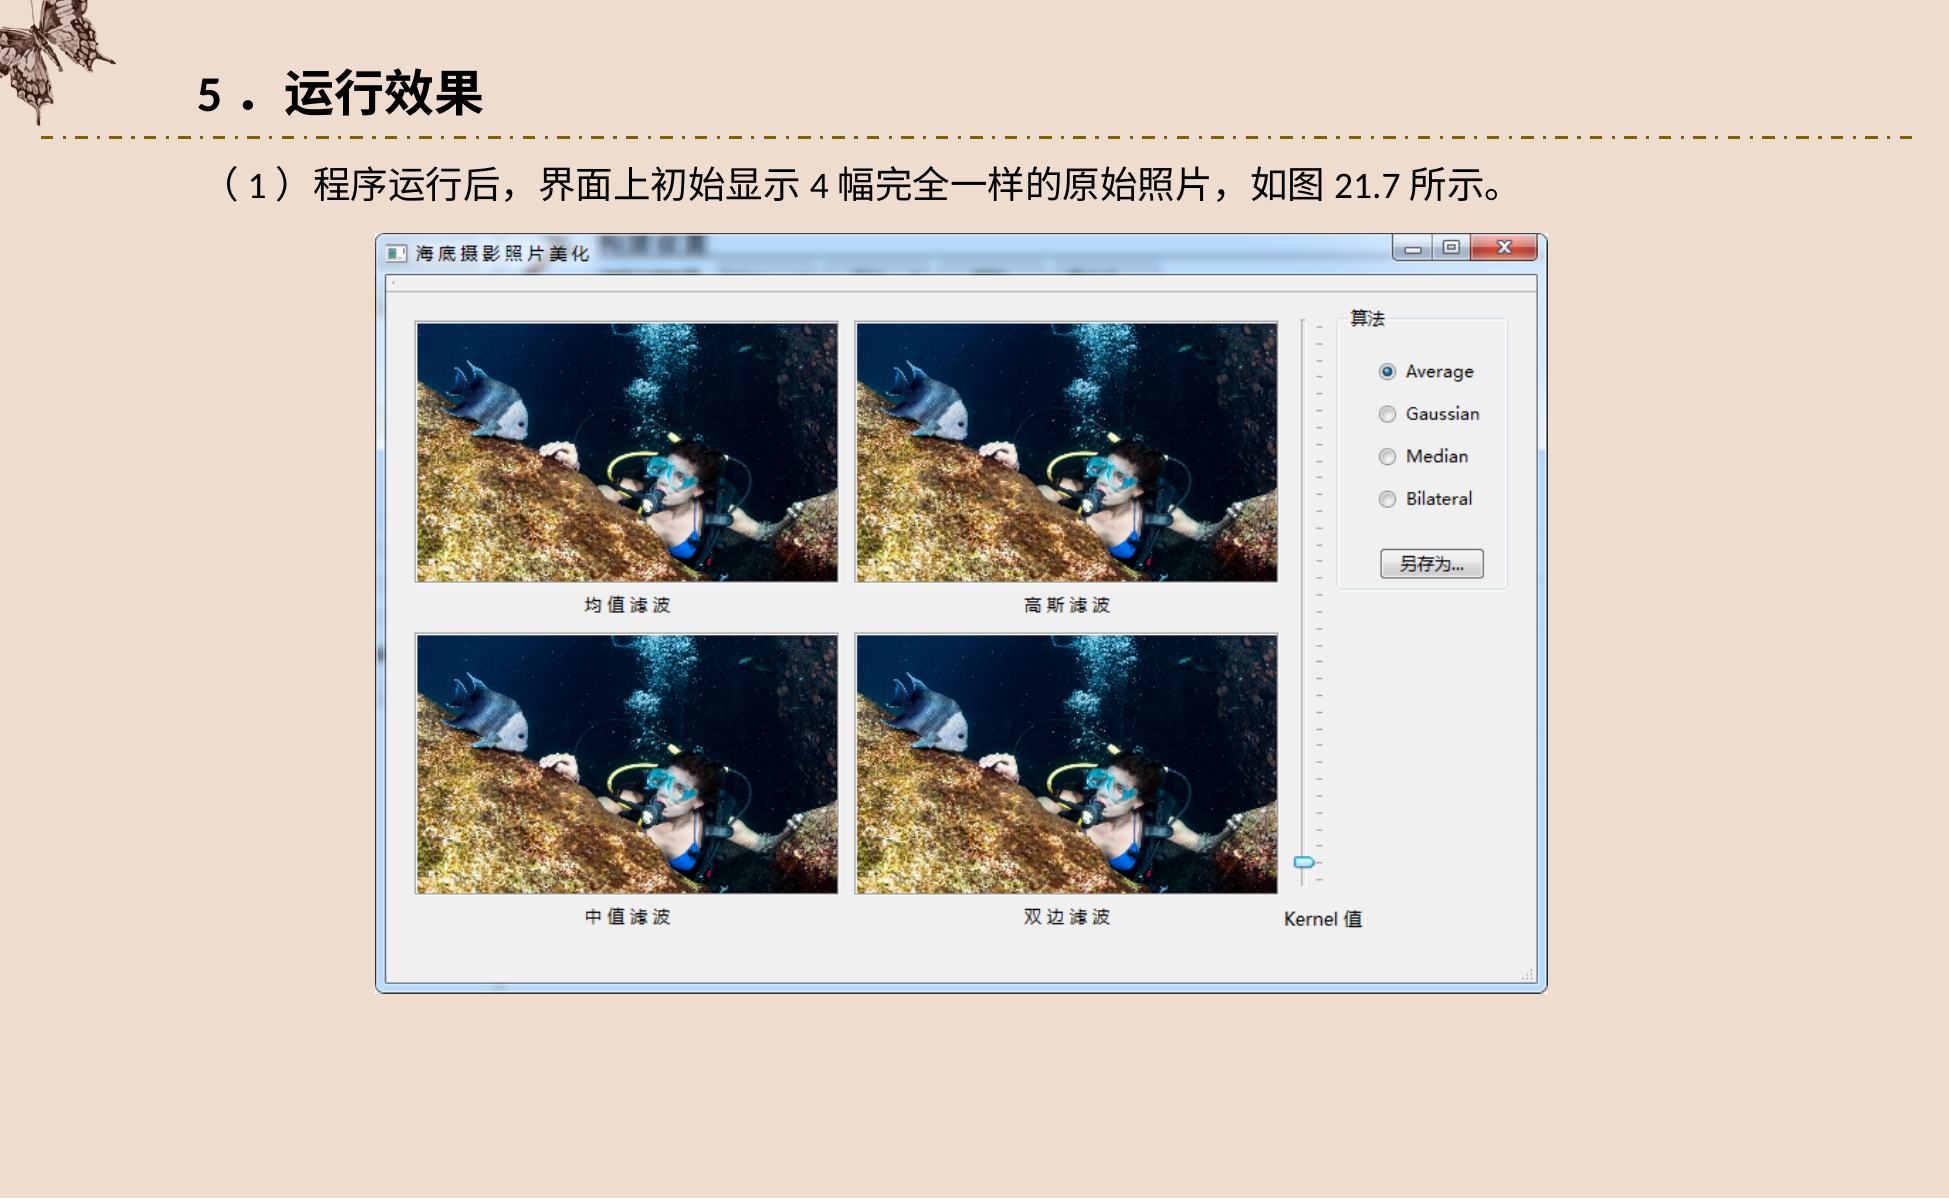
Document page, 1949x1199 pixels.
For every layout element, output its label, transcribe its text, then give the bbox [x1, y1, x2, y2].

picture [0, 0, 142, 138]
picture [375, 233, 1548, 994]
text_box 5．运行效果 [182, 53, 499, 129]
text_box （1）程序运行后，界面上初始显示4幅完全一样的原始照片，如图21.7所示。 [186, 153, 1507, 213]
